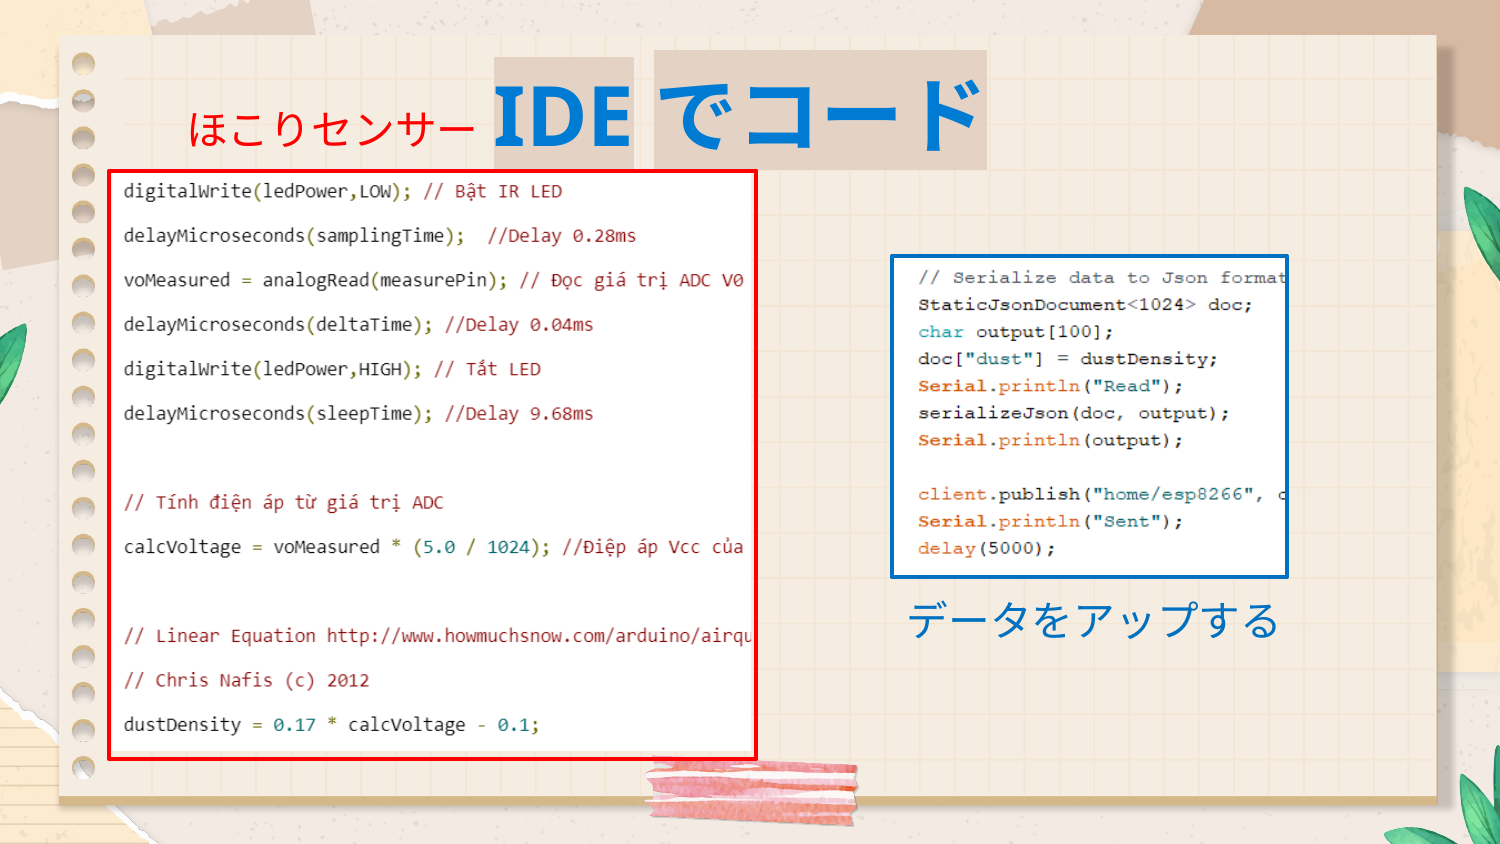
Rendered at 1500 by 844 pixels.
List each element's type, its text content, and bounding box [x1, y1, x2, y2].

text_box [109, 170, 757, 183]
text_box IDEでコード [312, 43, 1169, 183]
text_box ほこりセンサー [171, 96, 507, 162]
text_box データをアップする [891, 587, 1324, 652]
text_box [748, 749, 757, 760]
picture [0, 0, 1500, 844]
